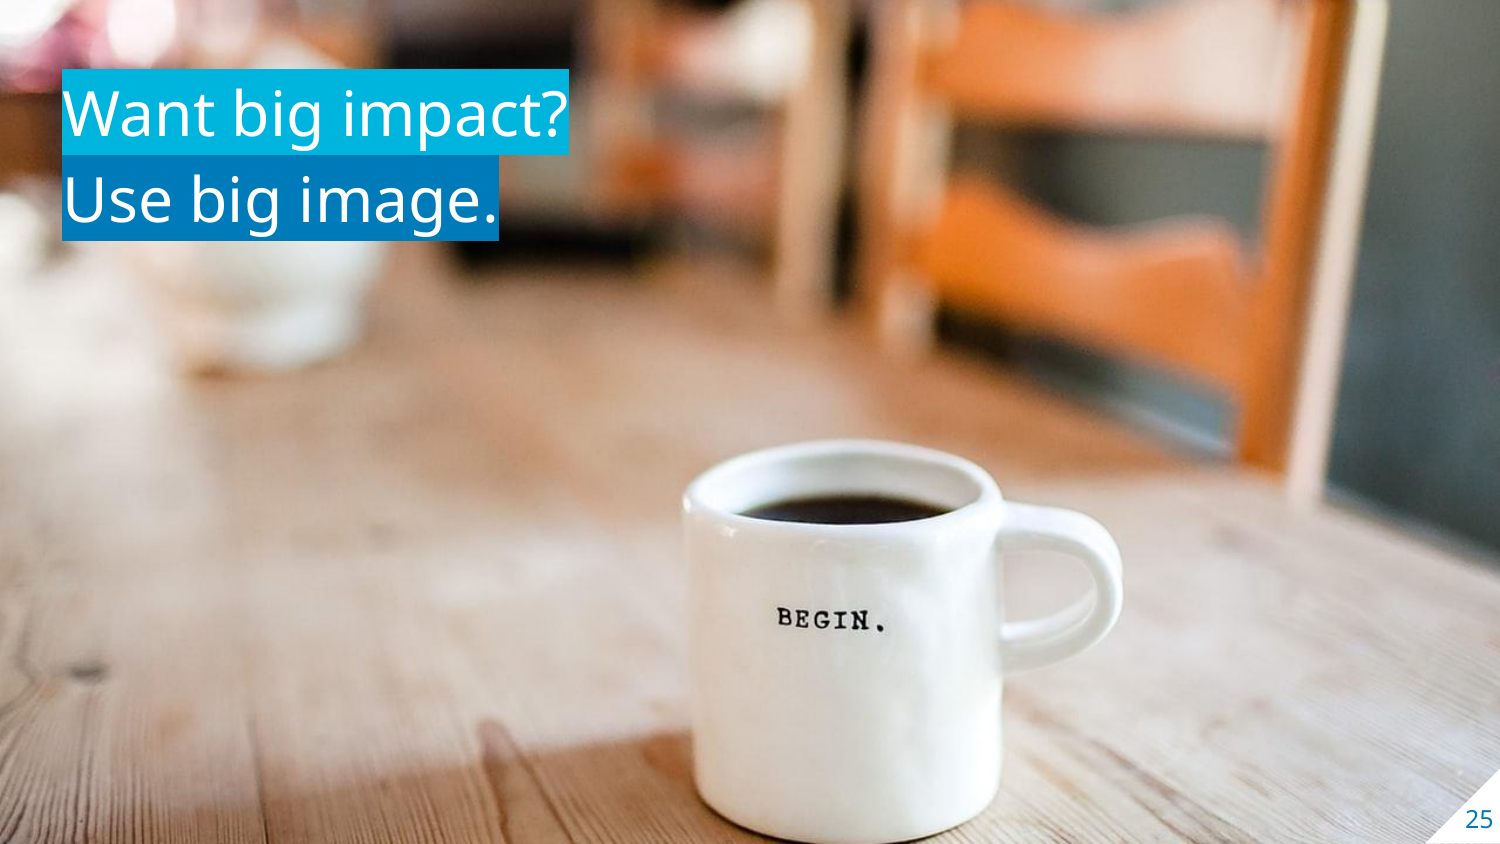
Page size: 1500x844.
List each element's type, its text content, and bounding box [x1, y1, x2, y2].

title Want big impact? Use big image. [62, 62, 843, 229]
slide_number ‹#› [1418, 760, 1494, 838]
picture [0, 0, 1500, 844]
